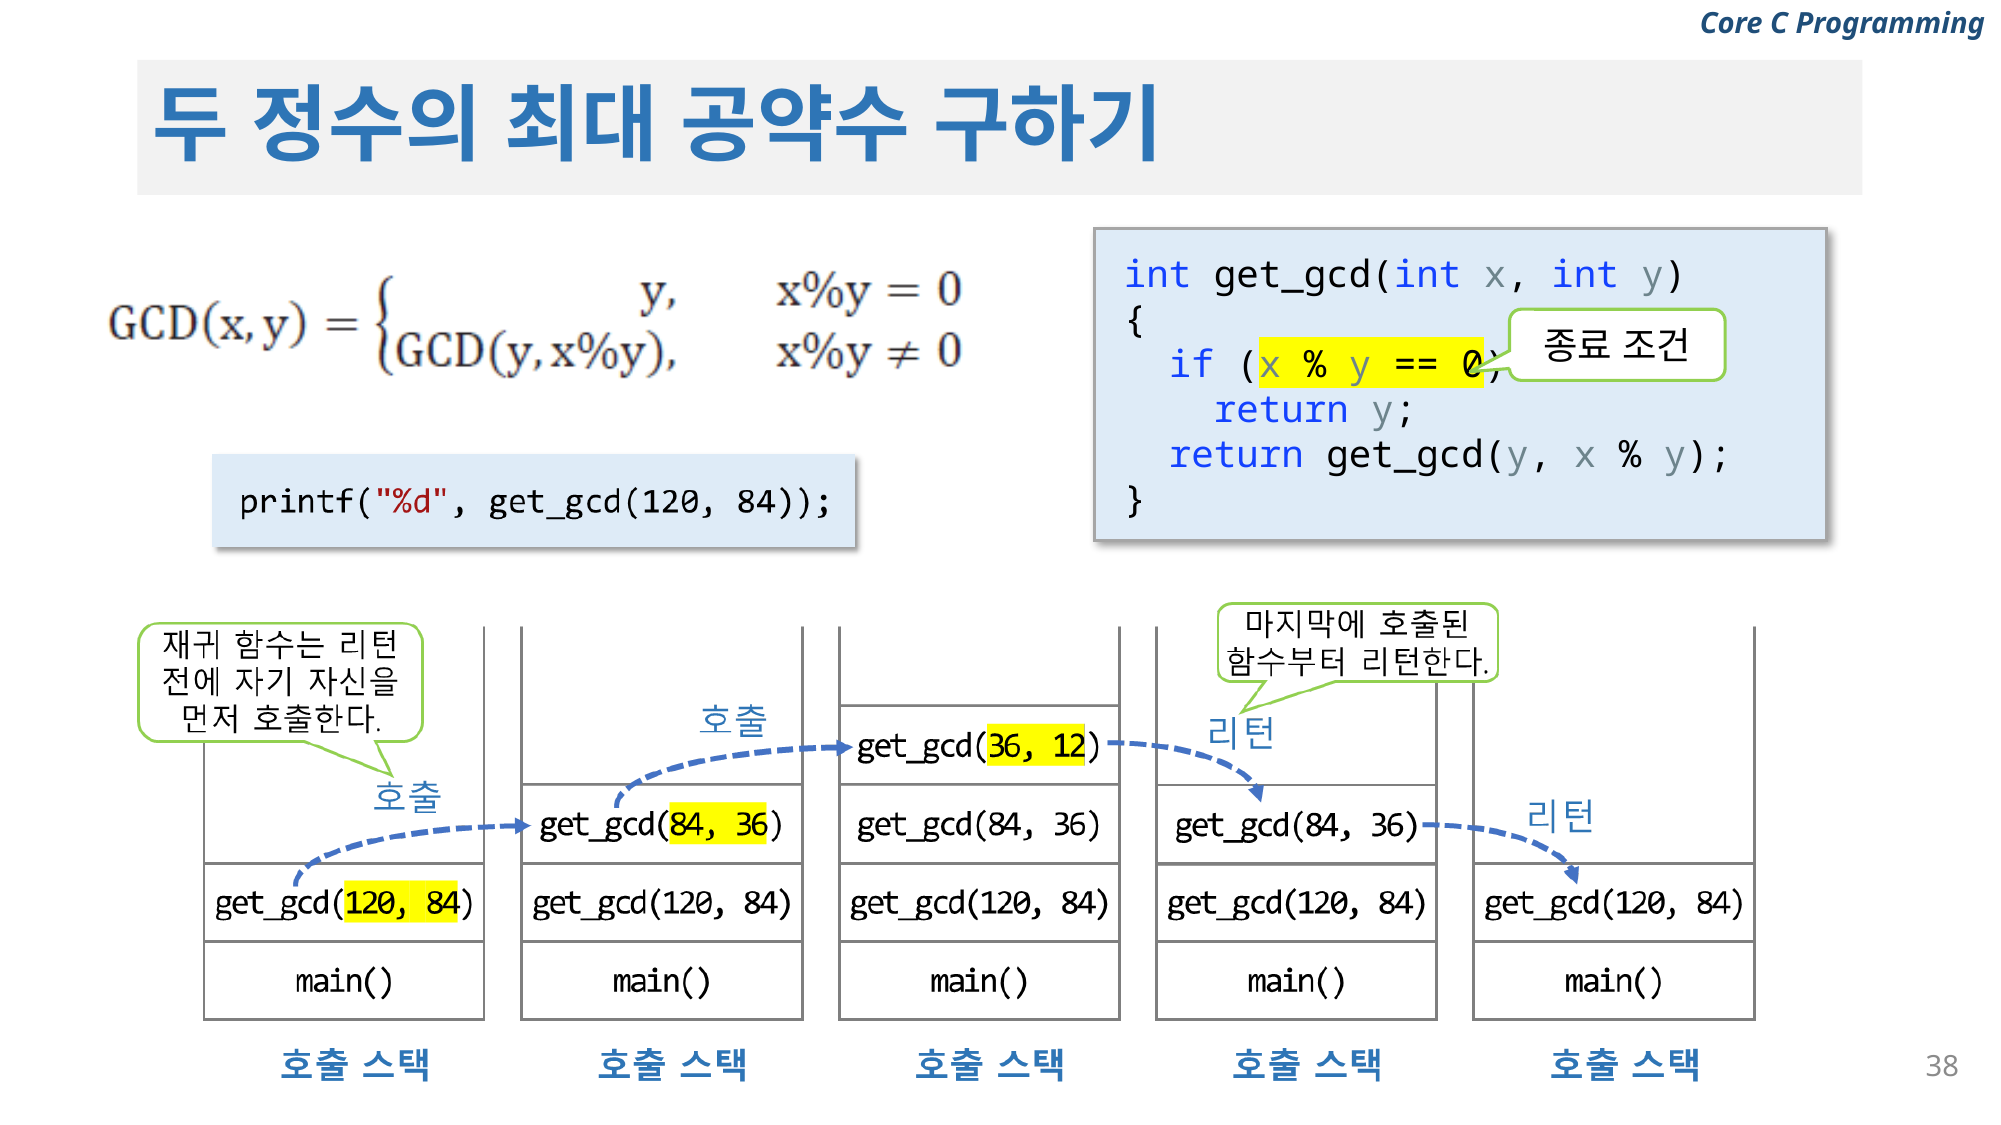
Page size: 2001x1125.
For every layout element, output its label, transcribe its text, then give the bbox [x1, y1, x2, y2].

picture [137, 450, 1765, 1107]
picture [79, 238, 1024, 402]
text_box int get_gcd(int x, int y) { if (x % y == 0) return y; return get_gcd(y, x % y); } [1093, 228, 1828, 542]
slide_number 38 [1850, 1028, 1975, 1107]
text_box 종료 조건 [1469, 308, 1727, 382]
title 두 정수의 최대 공약수 구하기 [137, 59, 1863, 195]
